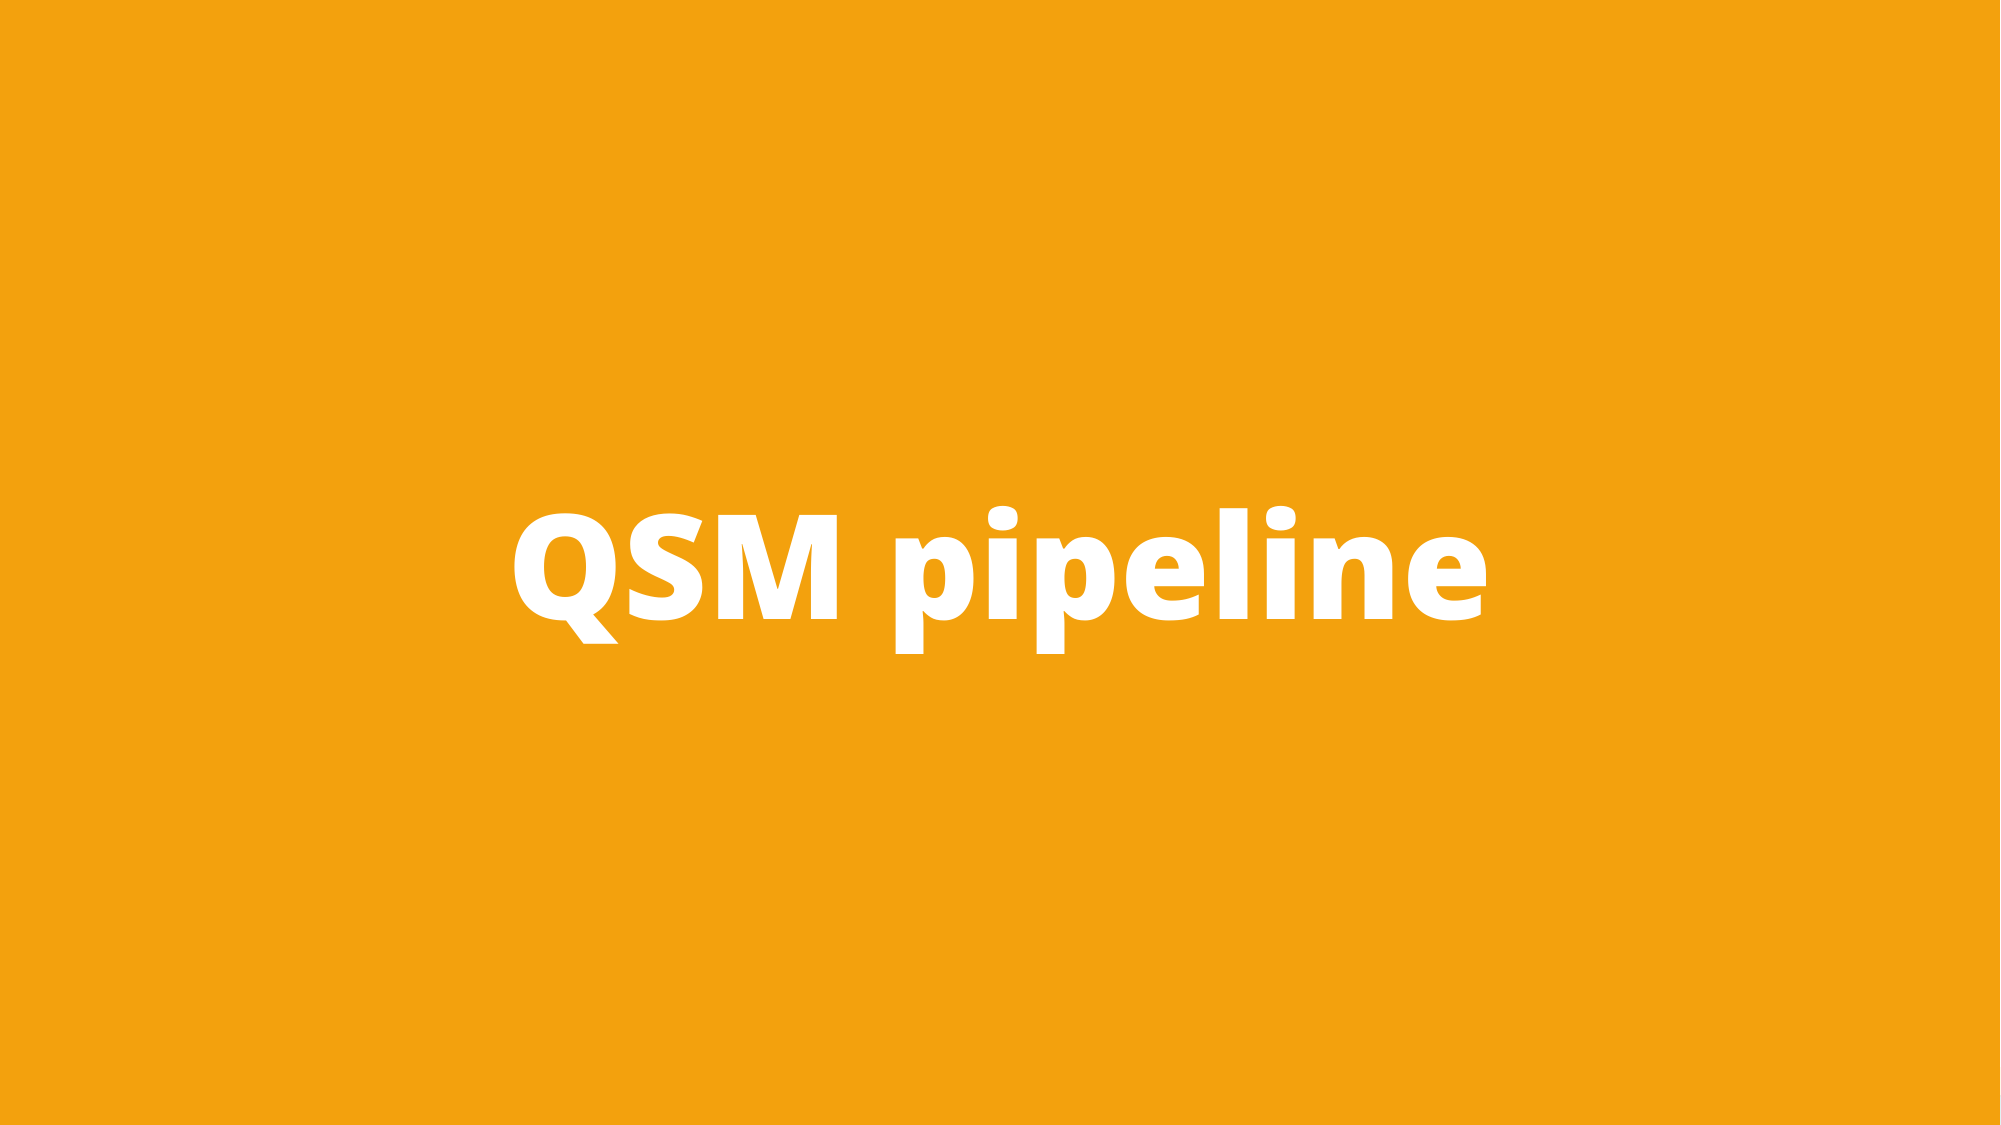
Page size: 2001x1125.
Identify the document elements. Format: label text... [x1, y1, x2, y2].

text_box [0, 0, 2000, 1125]
text_box QSM pipeline [344, 466, 1656, 657]
